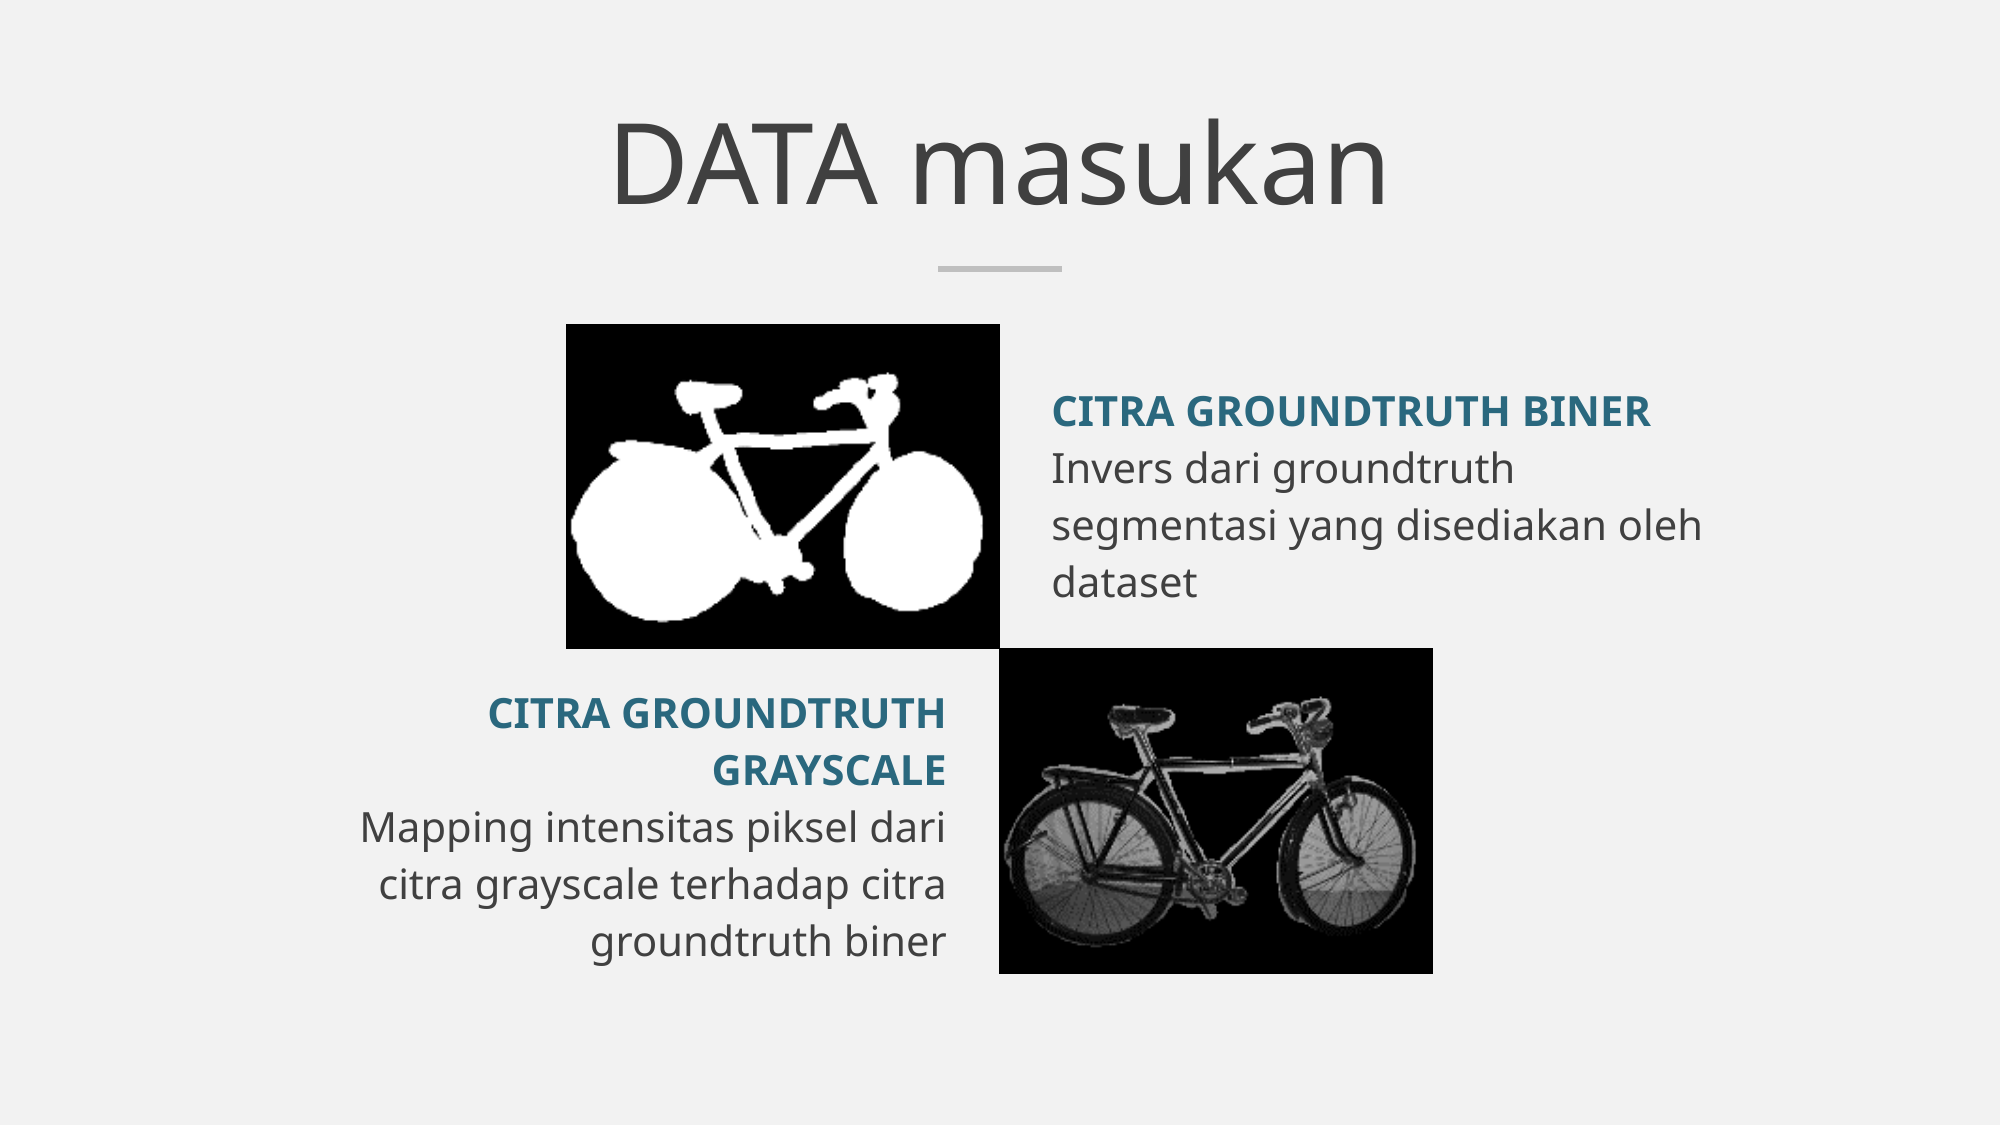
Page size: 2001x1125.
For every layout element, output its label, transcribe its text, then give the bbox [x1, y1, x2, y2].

text_box CITRA GROUNDTRUTH BINER Invers dari groundtruth segmentasi yang disediakan oleh dataset [1036, 370, 1720, 614]
picture [566, 324, 1433, 974]
title DATA masukan [137, 59, 1863, 278]
text_box [0, 0, 1001, 650]
text_box CITRA GROUNDTRUTH GRAYSCALE Mapping intensitas piksel dari citra grayscale terhadap citra groundtruth biner [278, 672, 962, 972]
text_box [999, 648, 2000, 1125]
